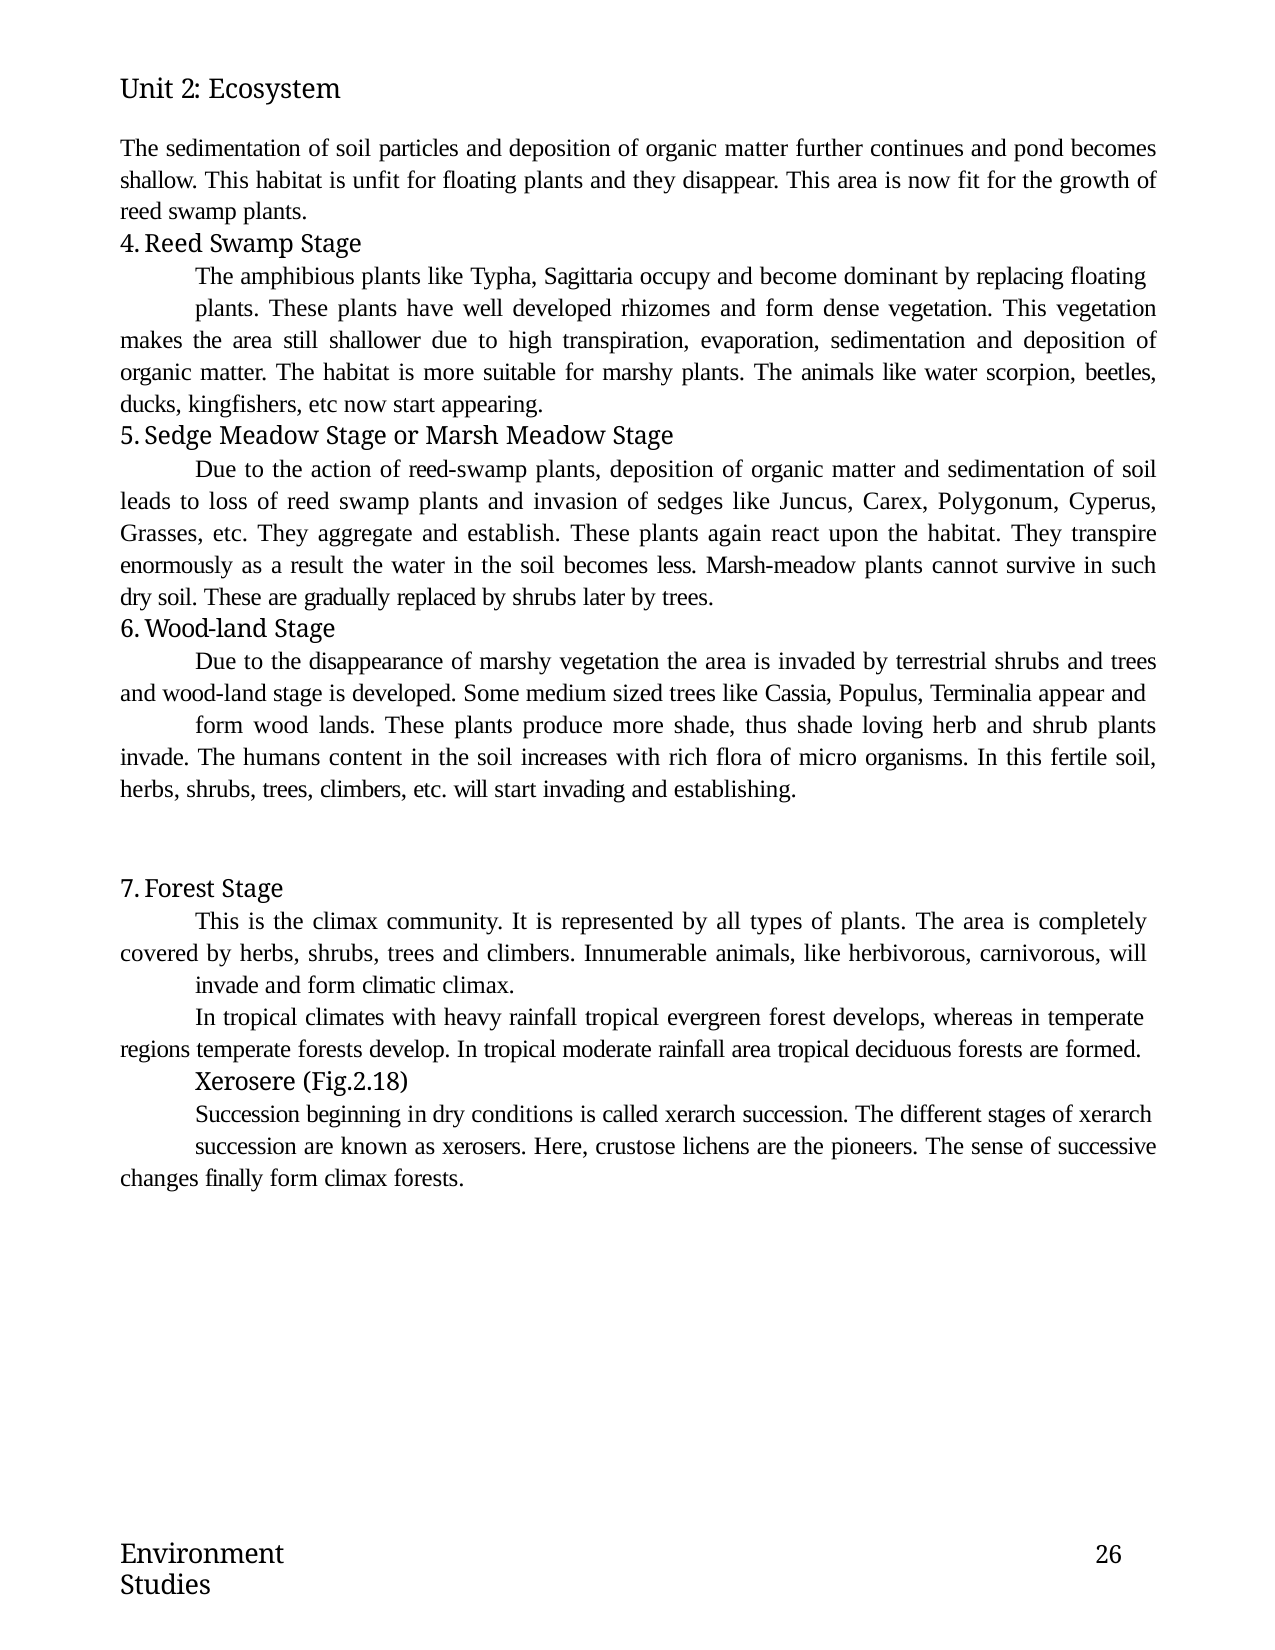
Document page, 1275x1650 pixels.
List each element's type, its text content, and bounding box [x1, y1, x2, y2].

footer Environment Studies [117, 1538, 365, 1650]
text_box Unit 2: Ecosystem The sedimentation of soil particles and deposition of organic matter further continues and pond becomes shallow. This habitat is unfit for floating plants and they disappear. This area is now fit for the growth of reed swamp plants. Reed Swamp Stage The amphibious plants like Typha, Sagittaria occupy and become dominant by replacing floating plants. These plants have well developed rhizomes and form dense vegetation. This vegetation makes the area still shallower due to high transpiration, evaporation, sedimentation and deposition of organic matter. The habitat is more suitable for marshy plants. The animals like water scorpion, beetles, ducks, kingfishers, etc now start appearing. Sedge Meadow Stage or Marsh Meadow Stage Due to the action of reed-swamp plants, deposition of organic matter and sedimentation of soil leads to loss of reed swamp plants and invasion of sedges like Juncus, Carex, Polygonum, Cyperus, Grasses, etc. They aggregate and establish. These plants again react upon the habitat. They transpire enormously as a result the water in the soil becomes less. Marsh-meadow plants cannot survive in such dry soil. These are gradually replaced by shrubs later by trees. Wood-land Stage Due to the disappearance of marshy vegetation the area is invaded by terrestrial shrubs and trees and wood-land stage is developed. Some medium sized trees like Cassia, Populus, Terminalia appear and form wood lands. These plants produce more shade, thus shade loving herb and shrub plants invade. The humans content in the soil increases with rich flora of micro organisms. In this fertile soil, herbs, shrubs, trees, climbers, etc. will start invading and establishing. Forest Stage This is the climax community. It is represented by all types of plants. The area is completely covered by herbs, shrubs, trees and climbers. Innumerable animals, like herbivorous, carnivorous, will invade and form climatic climax. In tropical climates with heavy rainfall tropical evergreen forest develops, whereas in temperate regions temperate forests develop. In tropical moderate rainfall area tropical deciduous forests are formed. Xerosere (Fig.2.18) Succession beginning in dry conditions is called xerarch succession. The different stages of xerarch succession are known as xerosers. Here, crustose lichens are the pioneers. The sense of successive changes finally form climax forests. [117, 69, 1158, 1192]
slide_number 26 [1088, 1539, 1137, 1650]
